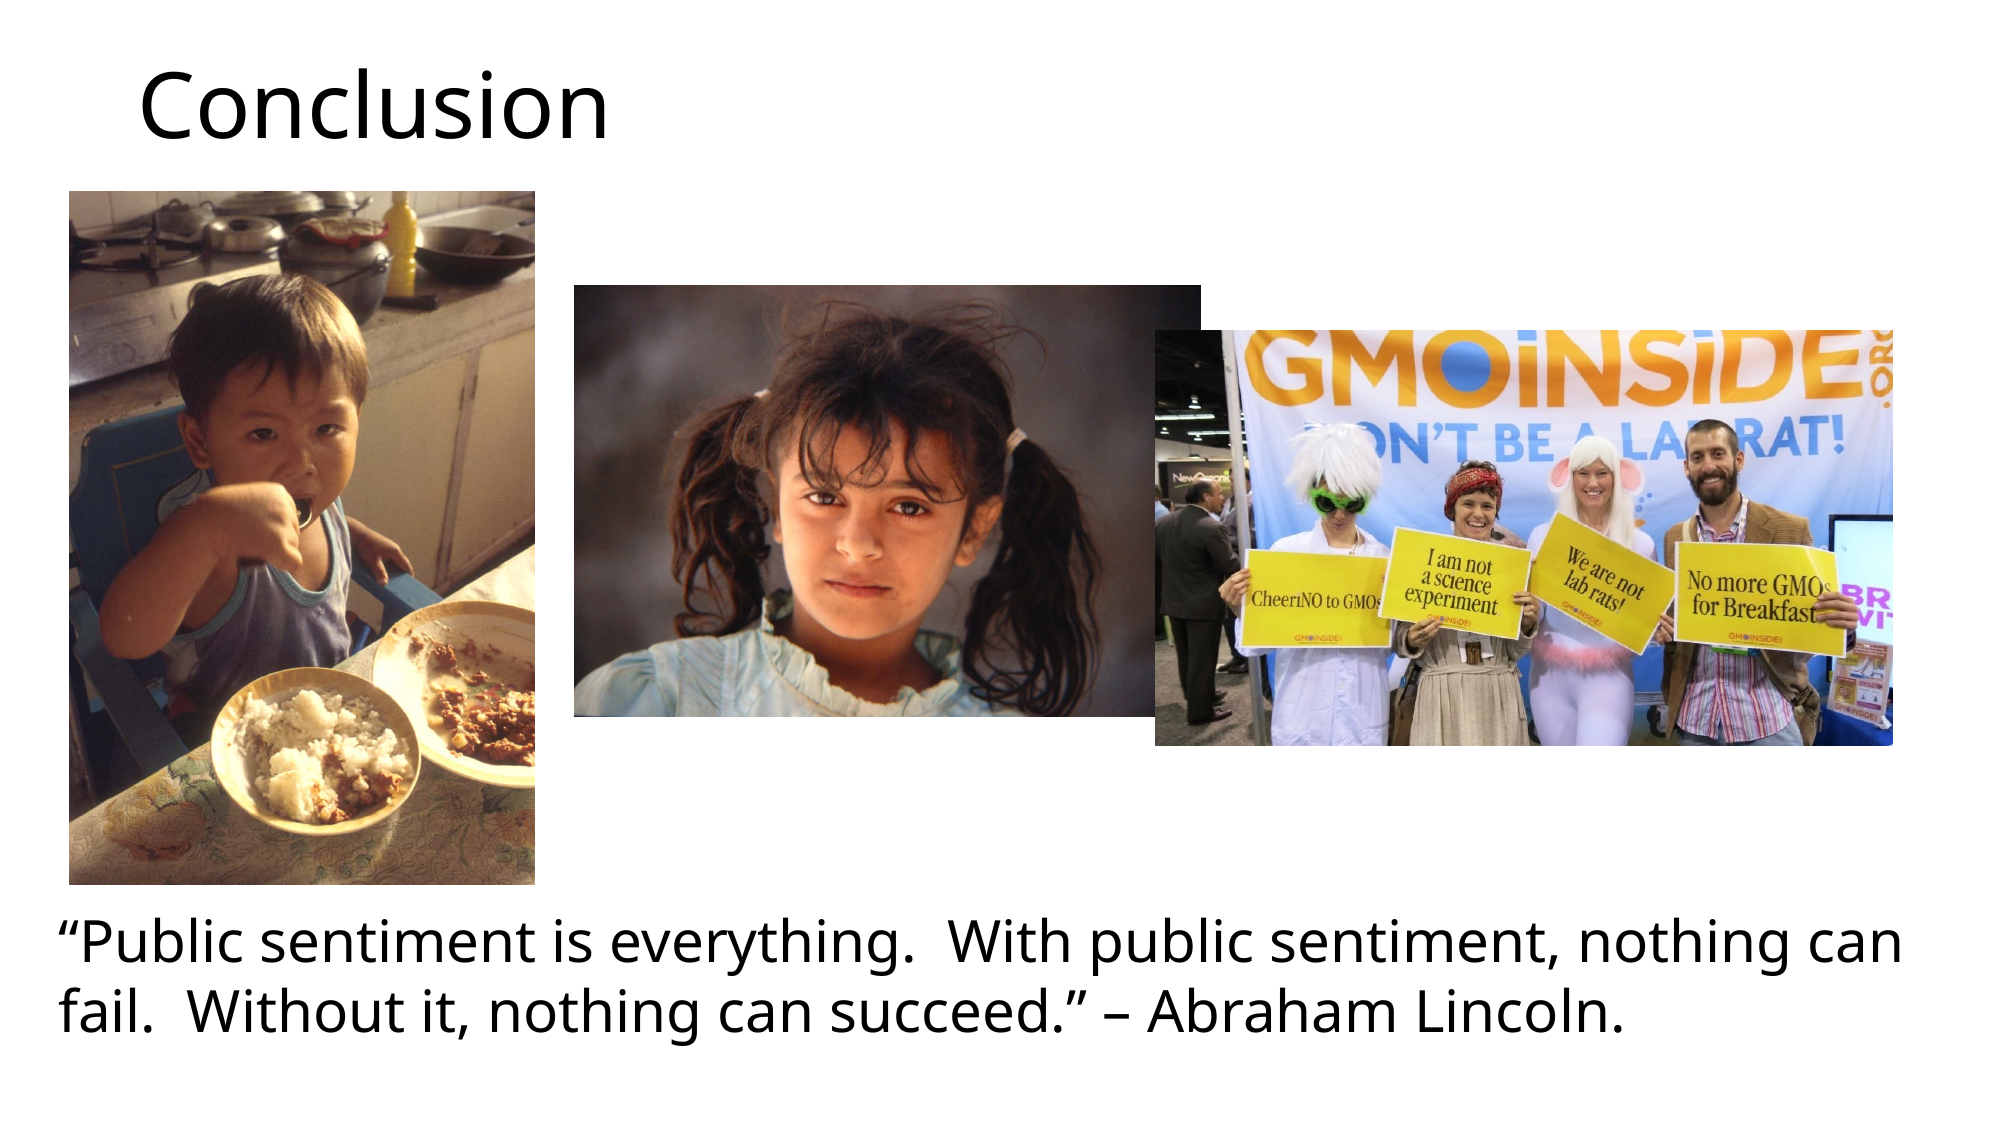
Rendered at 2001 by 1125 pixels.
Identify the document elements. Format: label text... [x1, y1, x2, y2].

text_box “Public sentiment is everything. With public sentiment, nothing can fail. Without it, nothing can succeed.” – Abraham Lincoln. [50, 896, 1981, 1052]
picture [573, 285, 1893, 746]
picture [69, 190, 536, 885]
title Conclusion [129, 0, 1856, 218]
